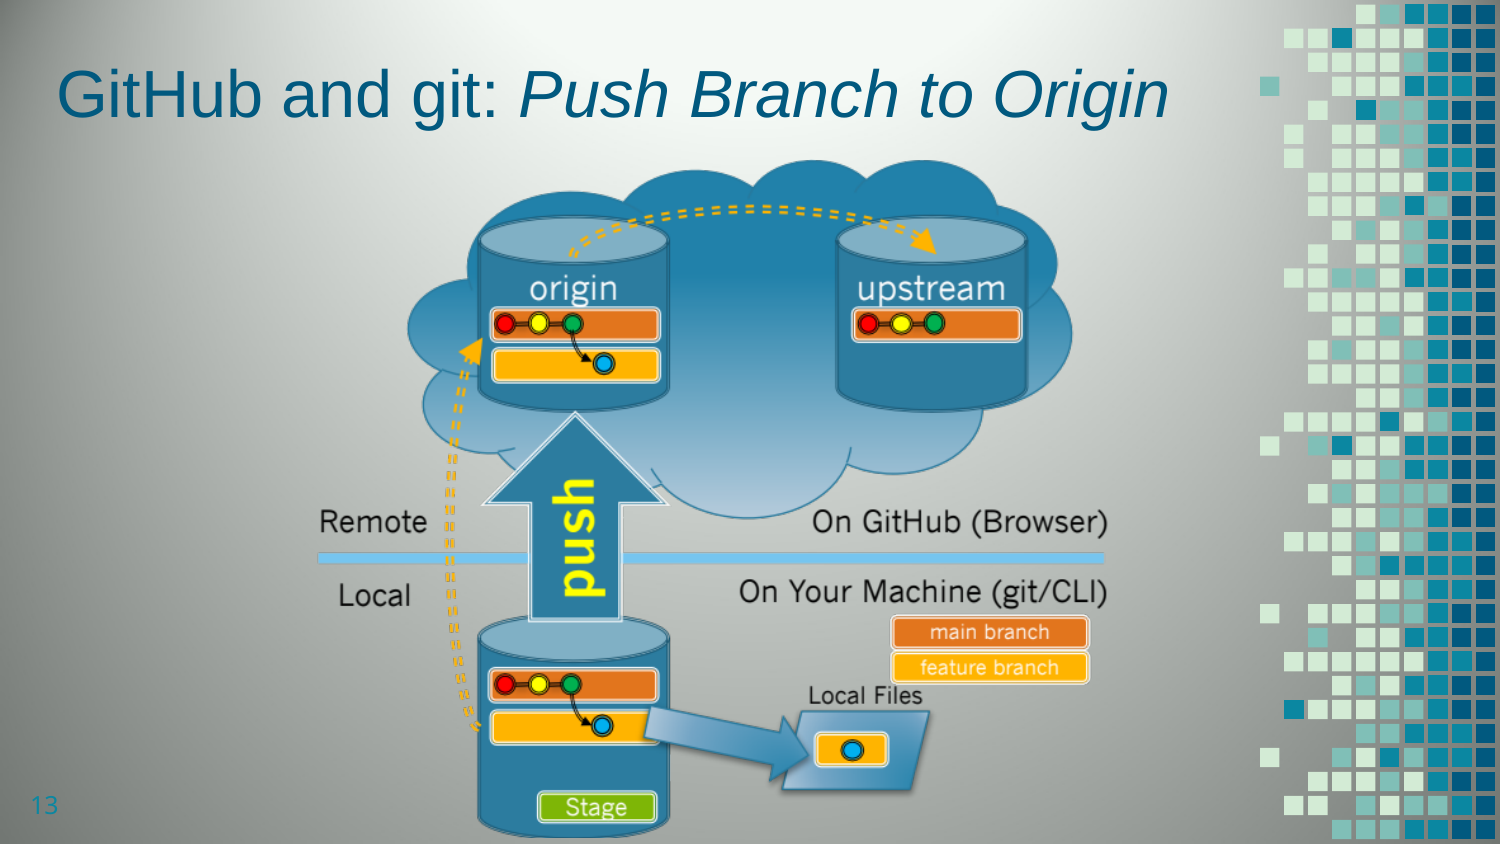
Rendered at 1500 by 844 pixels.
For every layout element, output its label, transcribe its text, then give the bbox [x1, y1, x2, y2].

slide_number 13 [15, 774, 105, 839]
title GitHub and git: Push Branch to Origin [41, 4, 1326, 146]
picture [0, 0, 1500, 844]
